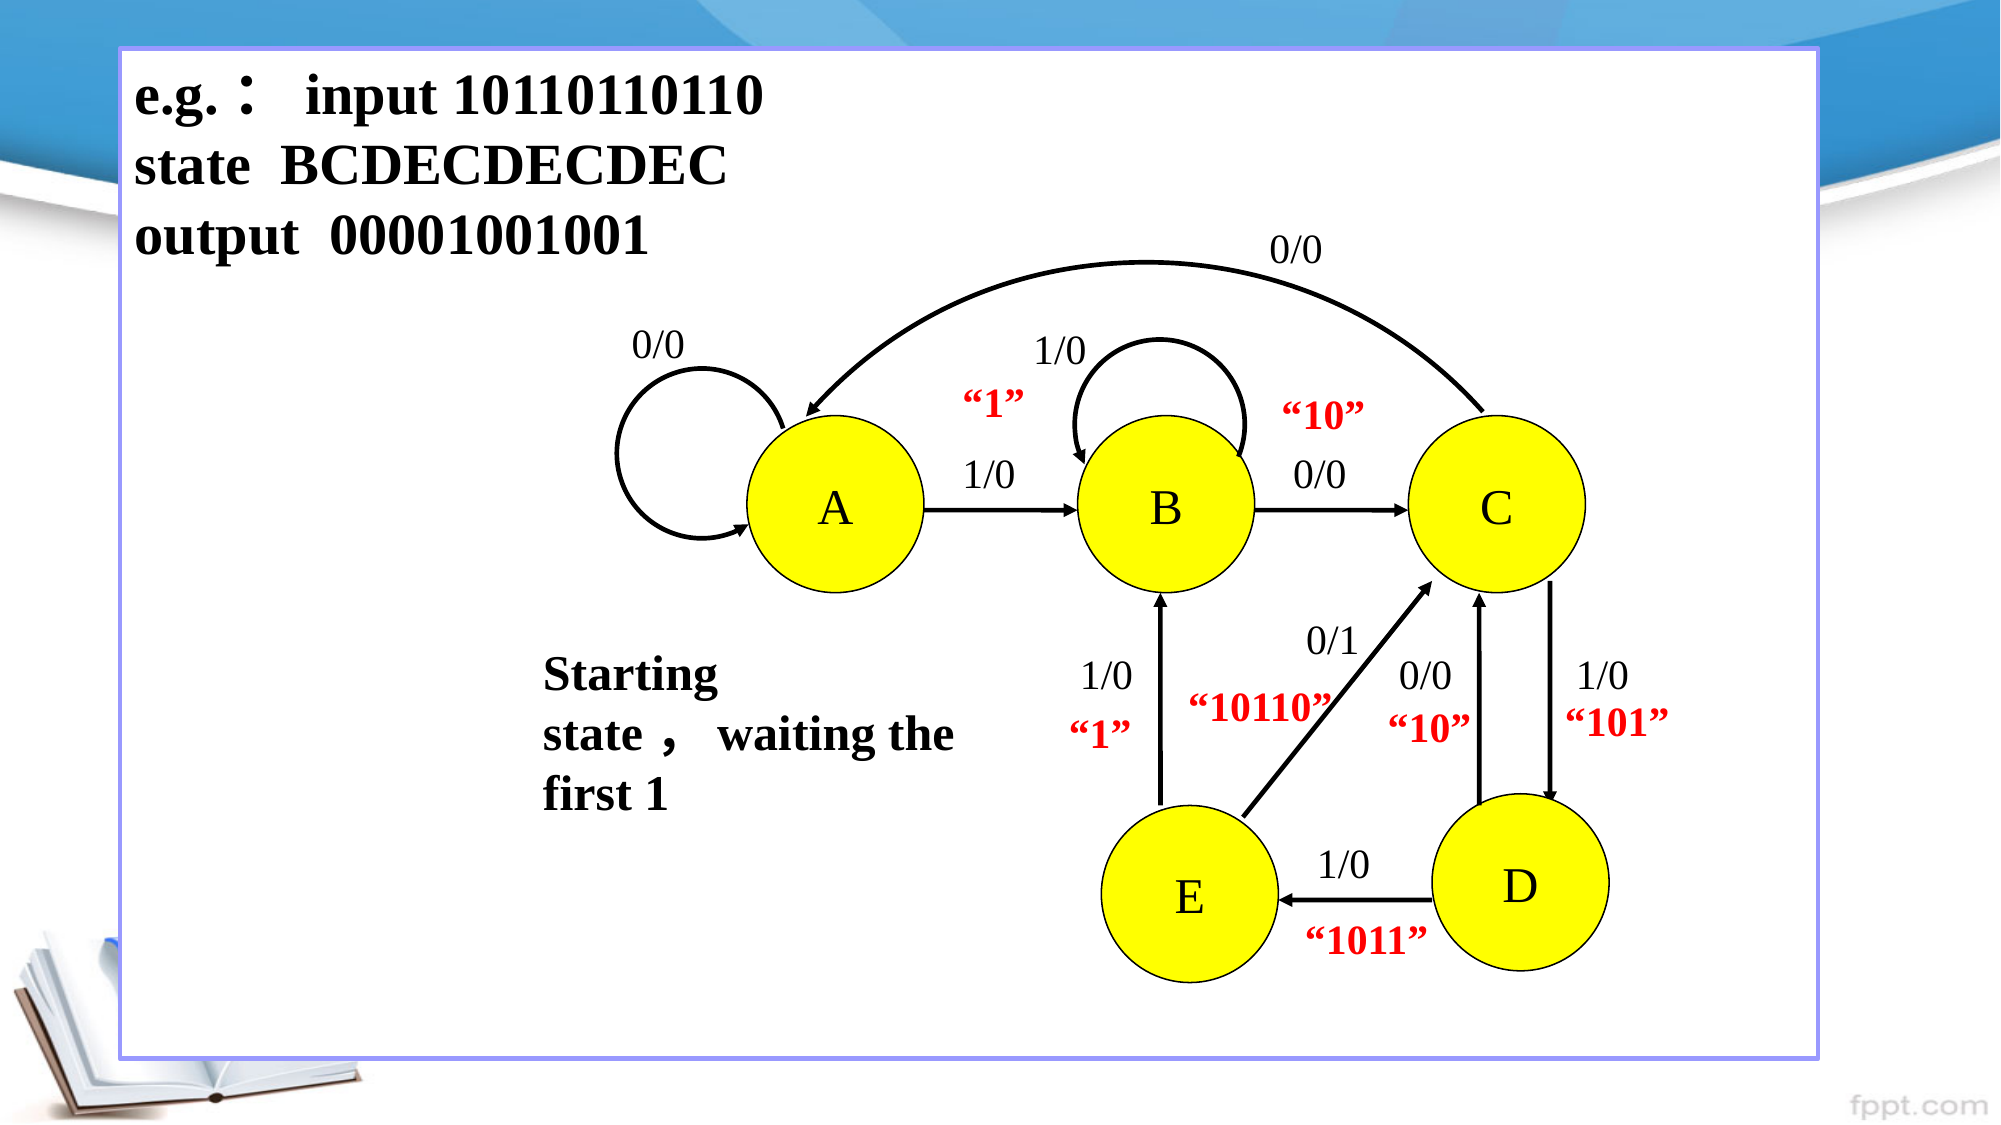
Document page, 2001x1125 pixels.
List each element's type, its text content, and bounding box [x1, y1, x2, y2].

text_box A [746, 419, 924, 593]
text_box [1279, 893, 1433, 907]
text_box [805, 262, 1484, 686]
text_box 0/1 [1291, 605, 1375, 670]
text_box [1472, 592, 1486, 693]
text_box “10” [1266, 380, 1397, 445]
text_box Starting state，waiting the first 1 [528, 633, 972, 829]
text_box “10” [1372, 693, 1539, 758]
text_box D [1432, 793, 1610, 971]
text_box “1” [947, 368, 1042, 434]
text_box C [1408, 415, 1586, 593]
text_box 0/0 [1254, 214, 1338, 280]
text_box 1/0 [1302, 829, 1386, 894]
text_box 0/0 [616, 309, 701, 375]
text_box [1364, 503, 1408, 517]
text_box e.g.：input 10110110110 state BCDECDECDEC output 00001001001 [120, 48, 1818, 1059]
text_box 1/0 [1065, 640, 1149, 699]
text_box E [1101, 805, 1279, 983]
text_box 0/0 [1384, 640, 1468, 693]
text_box “1” [1053, 699, 1149, 764]
text_box “1011” [1290, 905, 1456, 971]
text_box “10110” [1173, 672, 1351, 738]
text_box [1154, 592, 1167, 806]
text_box [1375, 580, 1433, 653]
picture [0, 0, 2001, 1125]
text_box [1543, 753, 1557, 799]
text_box “101” [1549, 687, 1716, 753]
text_box [616, 368, 784, 539]
text_box 1/0 [1561, 640, 1645, 687]
